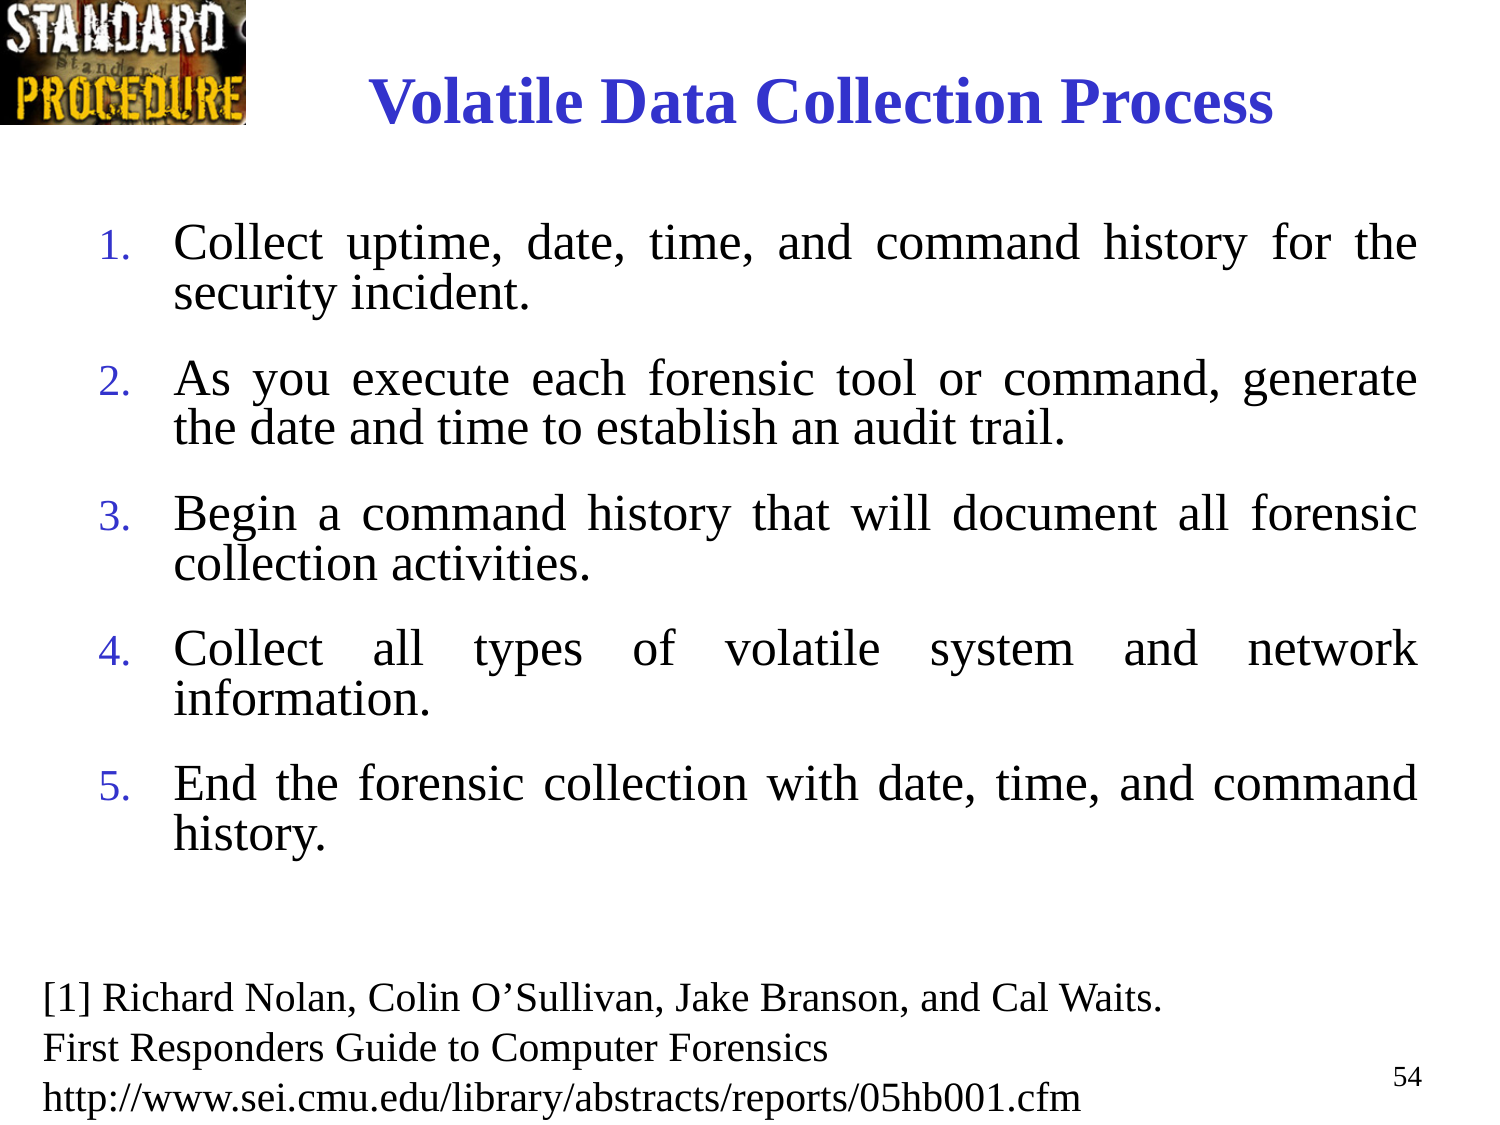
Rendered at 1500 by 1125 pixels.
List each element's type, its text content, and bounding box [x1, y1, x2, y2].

text_box [1] Richard Nolan, Colin O’Sullivan, Jake Branson, and Cal Waits. First Responders Guide to Computer Forensics http://www.sei.cmu.edu/library/abstracts/reports/05hb001.cfm [27, 962, 1190, 1125]
text_box Collect uptime, date, time, and command history for the security incident. As you execute each forensic tool or command, generate the date and time to establish an audit trail. Begin a command history that will document all forensic collection activities. Collect all types of volatile system and network information. End the forensic collection with date, time, and command history. [83, 212, 1434, 888]
picture [0, 0, 246, 126]
text_box Volatile Data Collection Process [181, 49, 1463, 163]
slide_number 54 [1311, 1049, 1438, 1125]
